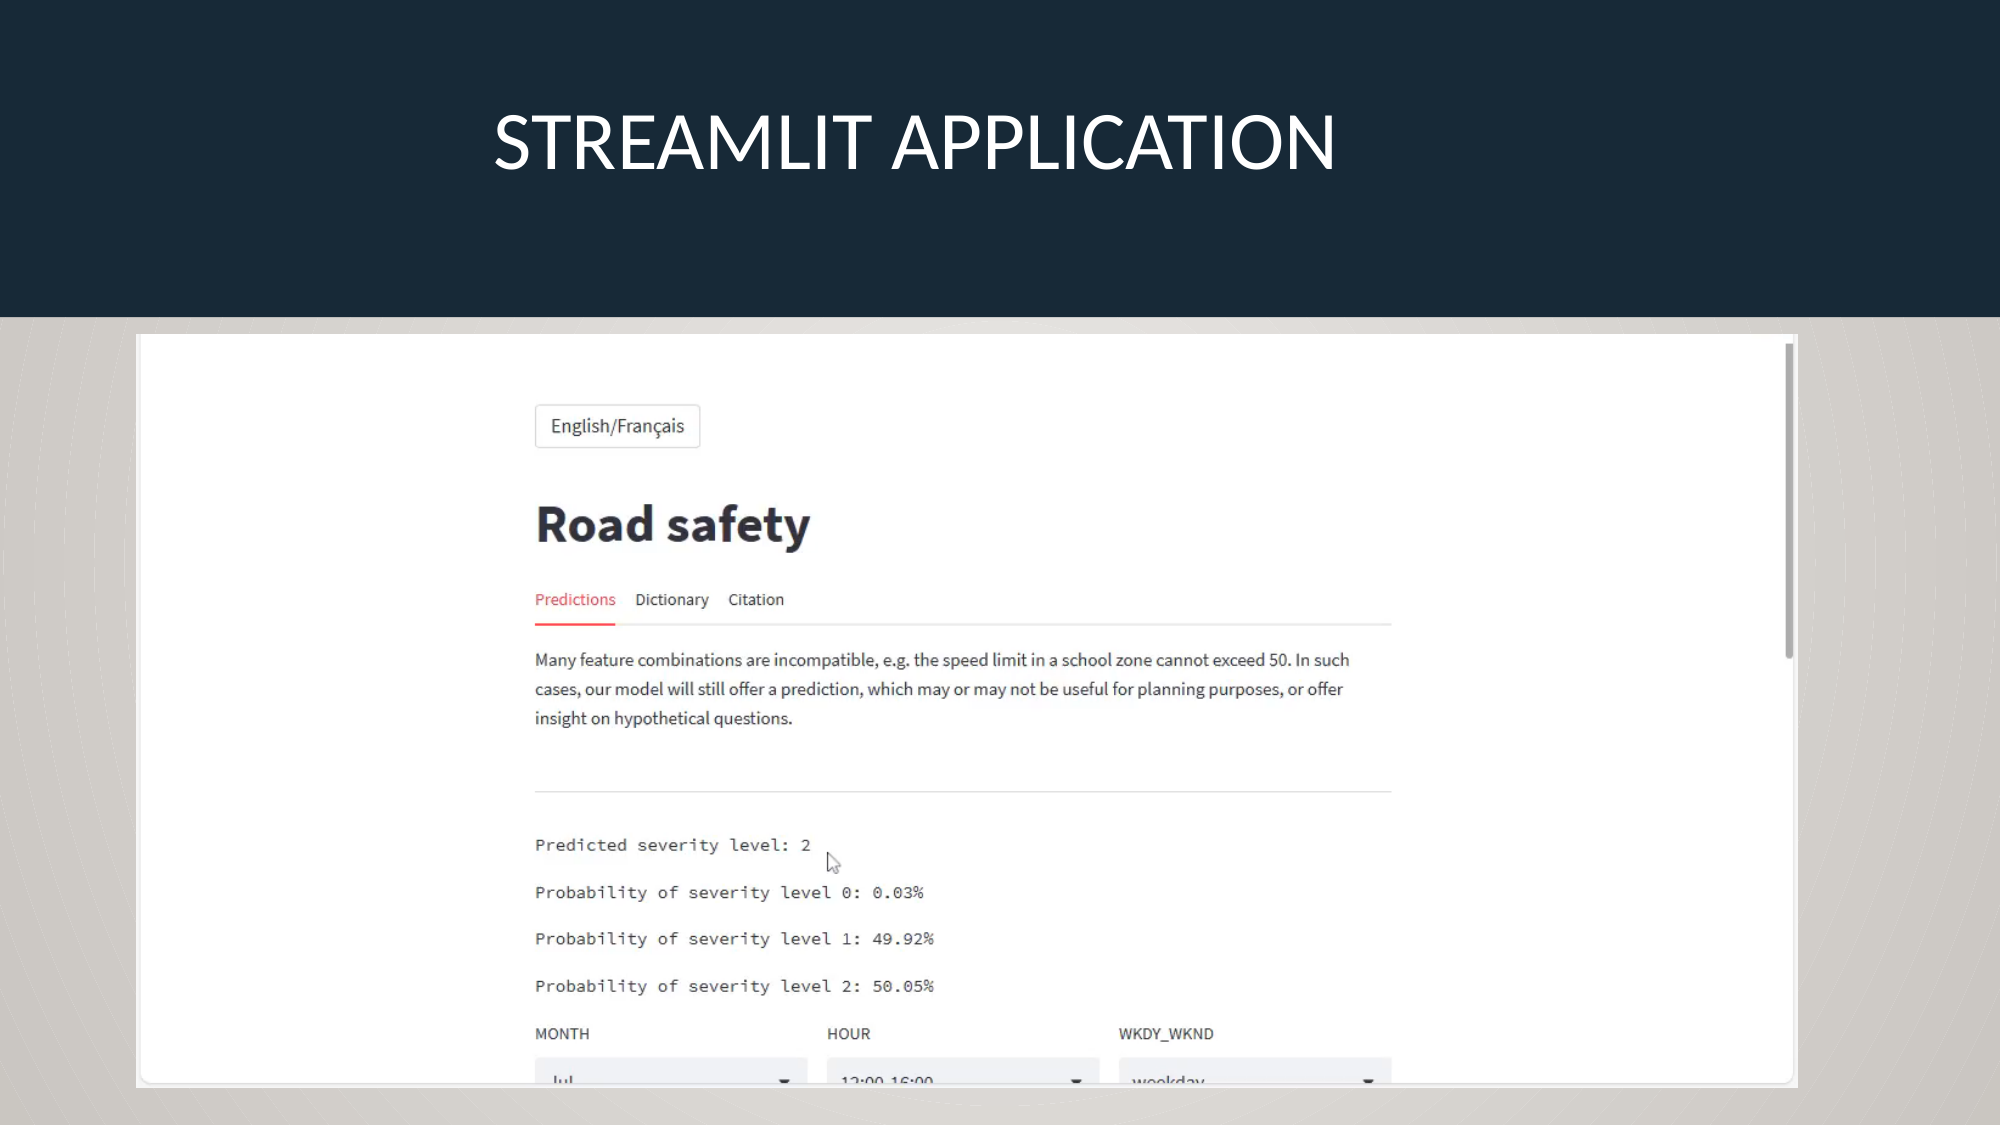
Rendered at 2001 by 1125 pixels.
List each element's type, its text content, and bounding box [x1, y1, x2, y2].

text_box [135, 333, 1799, 1089]
title Streamlit application [0, 0, 2000, 318]
